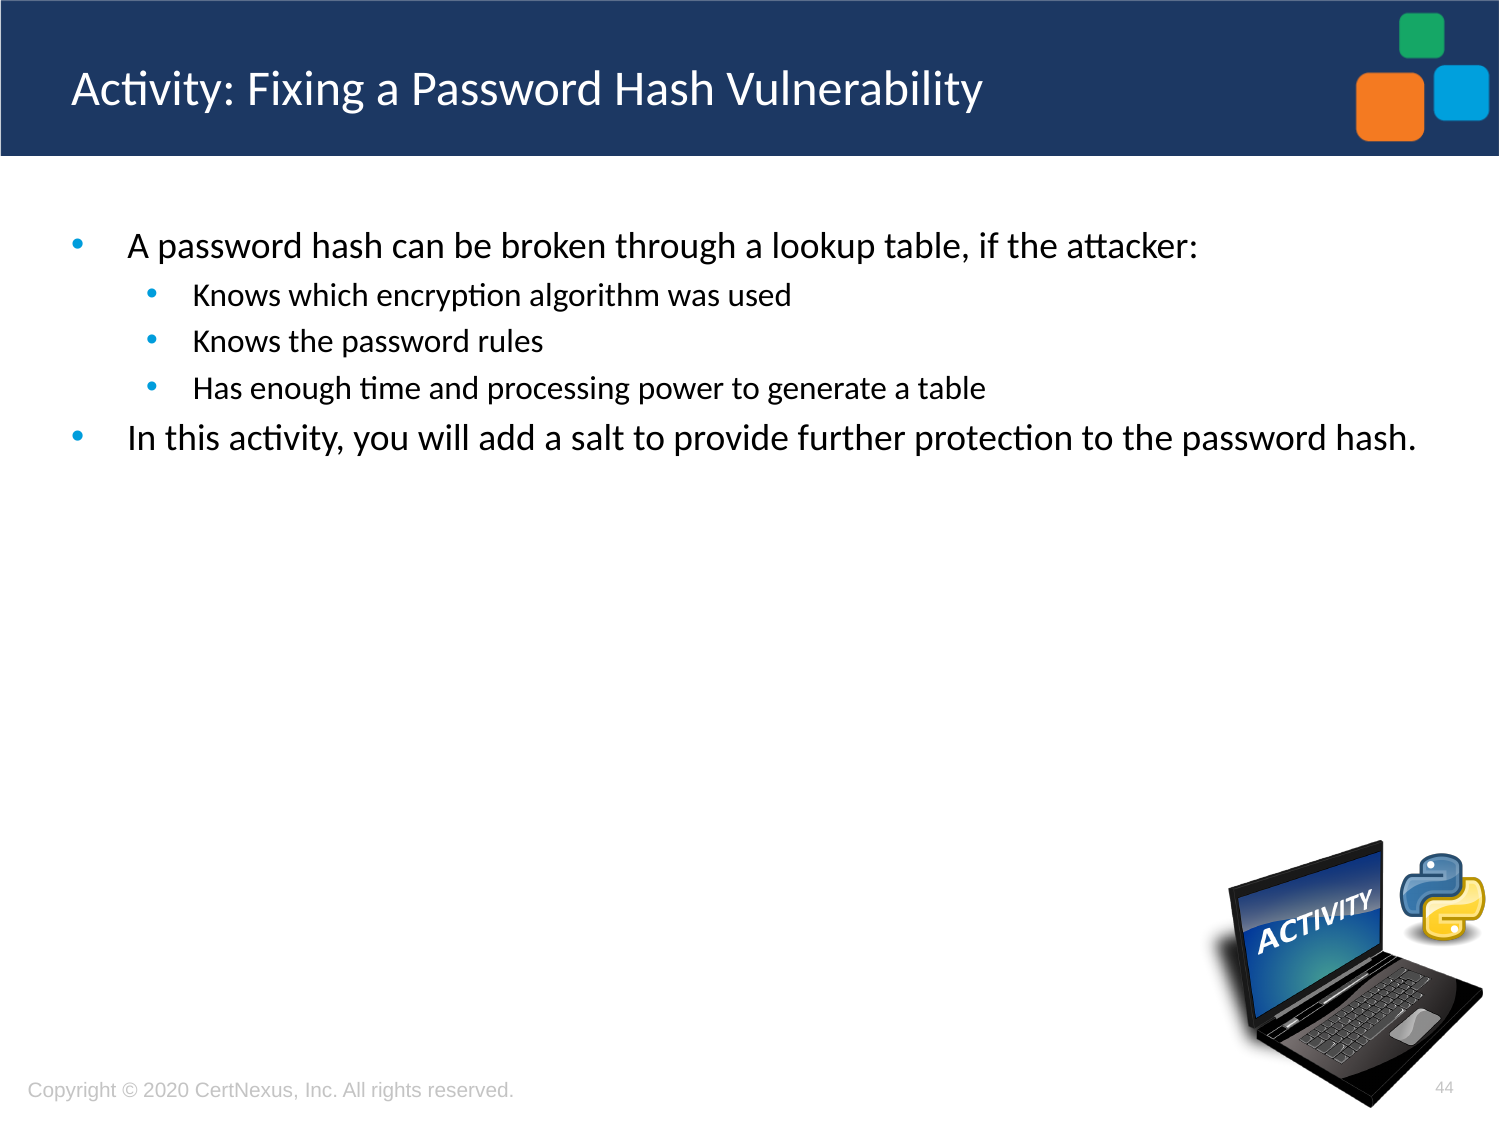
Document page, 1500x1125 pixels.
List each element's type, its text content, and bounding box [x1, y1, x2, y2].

list A password hash can be broken through a lookup table, if the attacker: Knows which encryption algorithm was used Knows the password rules Has enough time and processing power to generate a table In this activity, you will add a salt to provide further protection to the password hash. [56, 213, 1444, 1021]
picture [0, 0, 1500, 156]
picture [1199, 839, 1492, 1108]
slide_number 44 [1118, 1057, 1469, 1118]
title Activity: Fixing a Password Hash Vulnerability [56, 16, 1350, 155]
